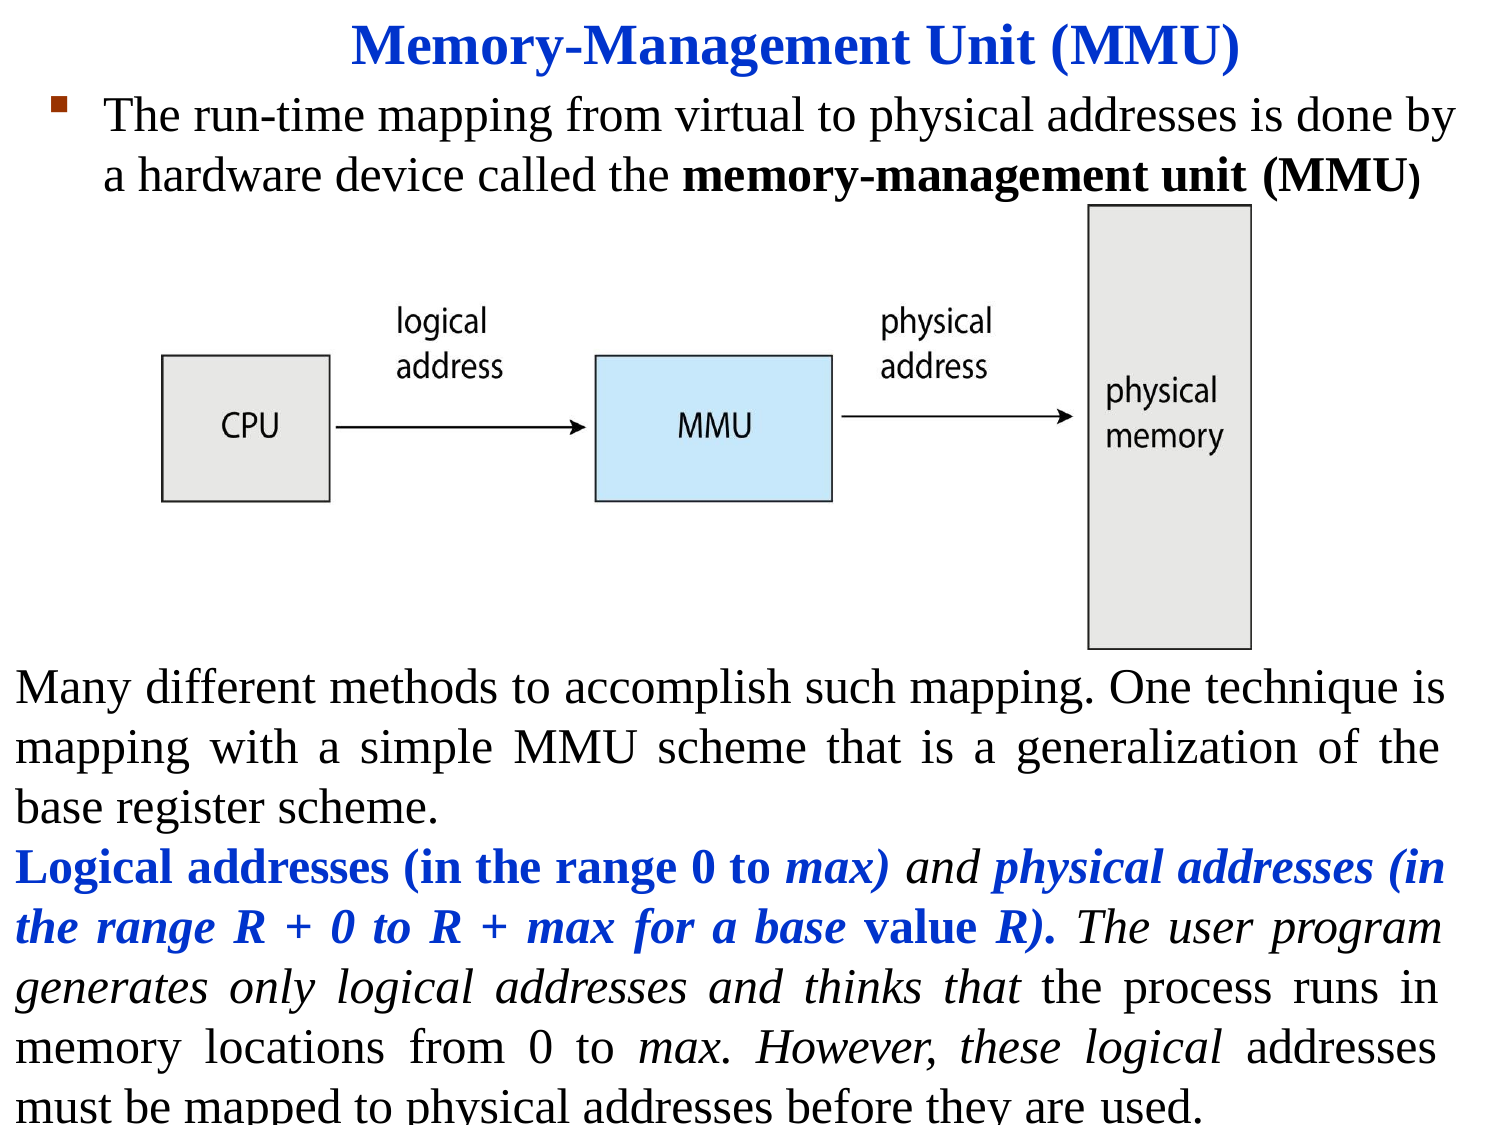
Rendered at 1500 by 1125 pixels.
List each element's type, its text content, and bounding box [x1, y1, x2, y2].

text_box Many different methods to accomplish such mapping. One technique is mapping with a simple MMU scheme that is a generalization of the base register scheme. Logical addresses (in the range 0 to max) and physical addresses (in the range R + 0 to R + max for a base value R). The user program generates only logical addresses and thinks that the process runs in memory locations from 0 to max. However, these logical addresses must be mapped to physical addresses before they are used. [12, 651, 1461, 1125]
text_box The run-time mapping from virtual to physical addresses is done by a hardware device called the memory-management unit (MMU) [44, 78, 1489, 201]
title Memory-Management Unit (MMU) [349, 3, 1244, 78]
text_box [161, 204, 1252, 650]
